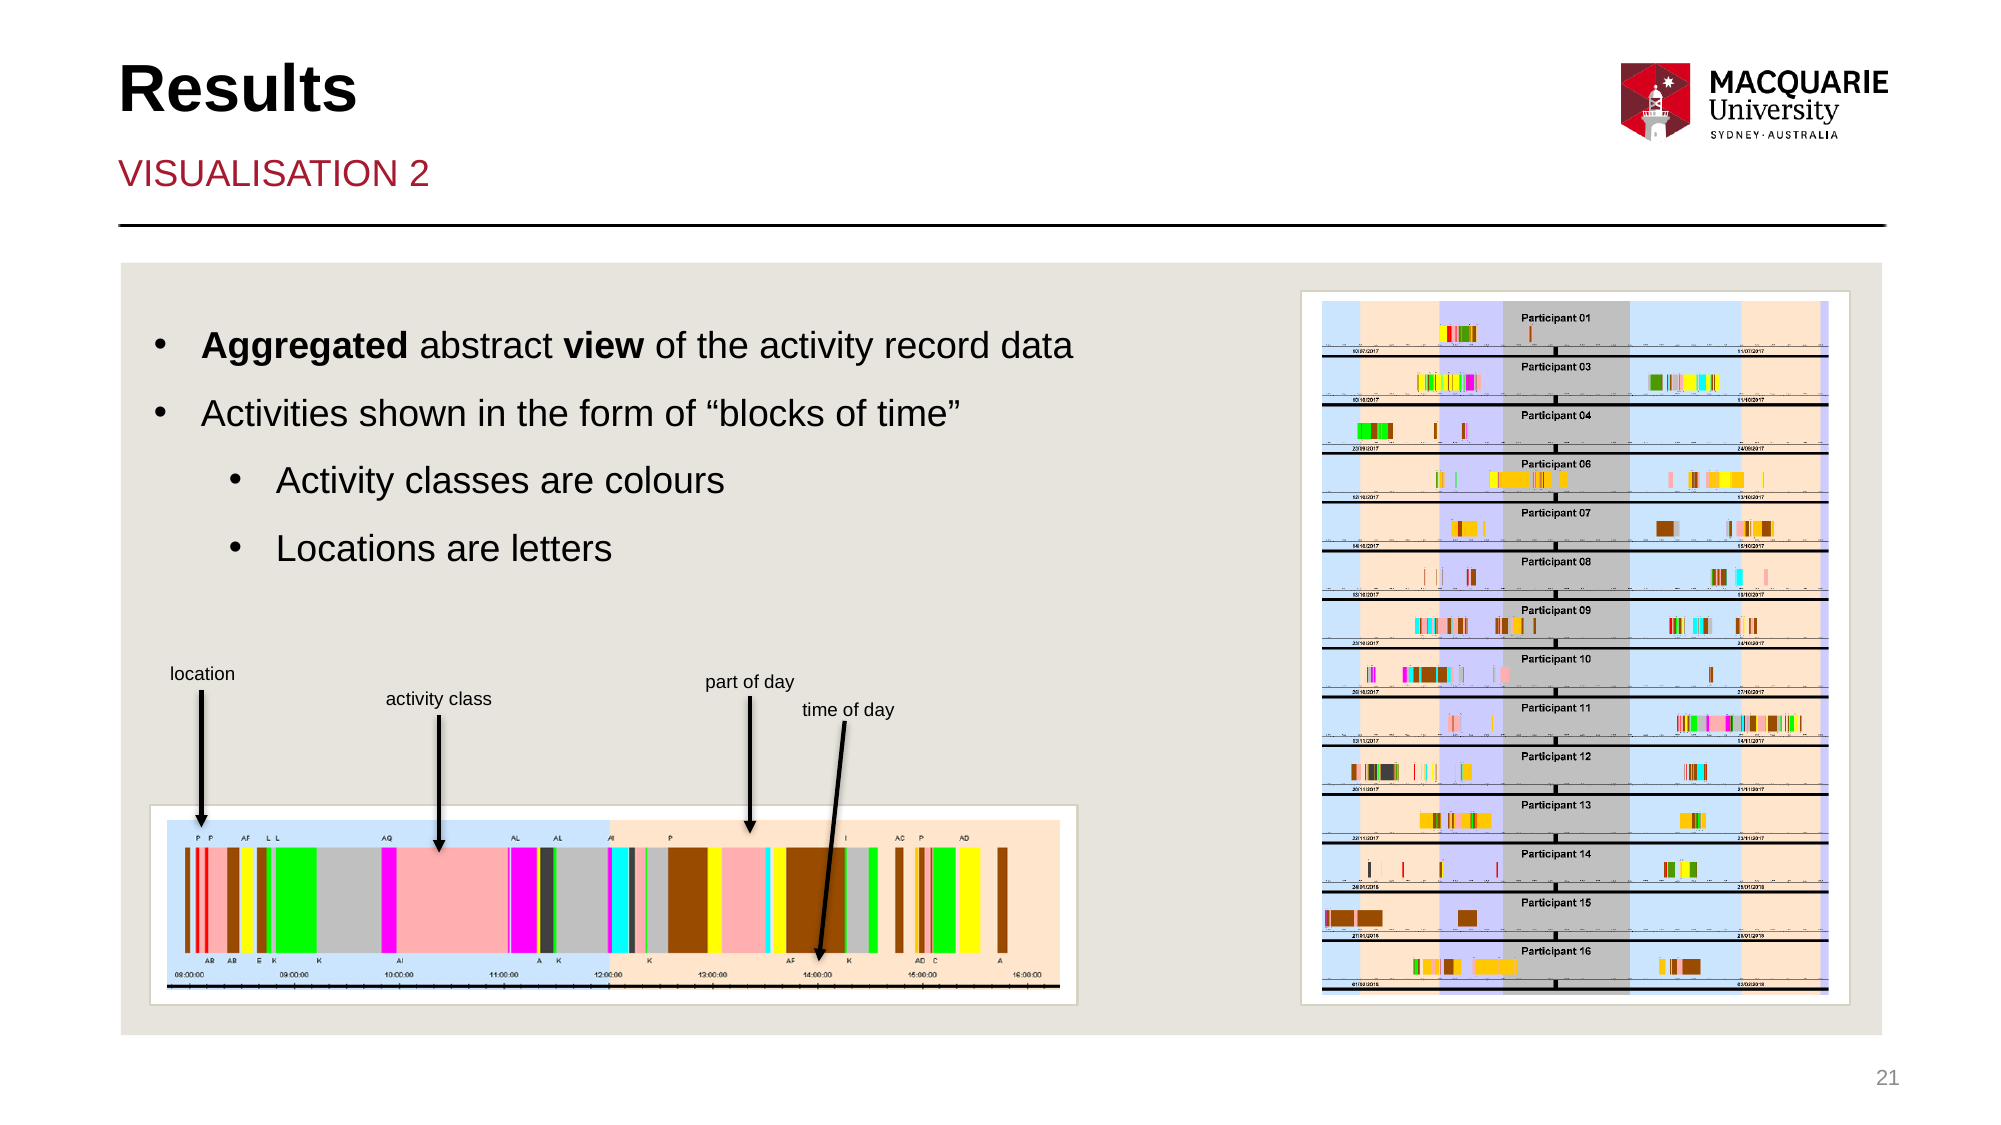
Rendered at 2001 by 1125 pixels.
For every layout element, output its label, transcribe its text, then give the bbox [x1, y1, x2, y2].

text_box part of day [662, 651, 838, 700]
slide_number 21 [1433, 1046, 1900, 1107]
list VISUALISATION 2 [118, 149, 1520, 227]
text_box [120, 262, 1883, 1036]
text_box time of day [760, 679, 937, 728]
picture [167, 819, 1060, 990]
picture [1321, 301, 1829, 995]
title Results [118, 45, 1506, 149]
text_box [1299, 289, 1852, 1007]
text_box activity class [351, 667, 527, 717]
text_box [818, 720, 845, 962]
text_box location [155, 642, 488, 692]
text_box Aggregated abstract view of the activity record data Activities shown in the form of “blocks of time” Activity classes are colours Locations are letters [139, 291, 1246, 576]
text_box [148, 803, 1080, 1007]
